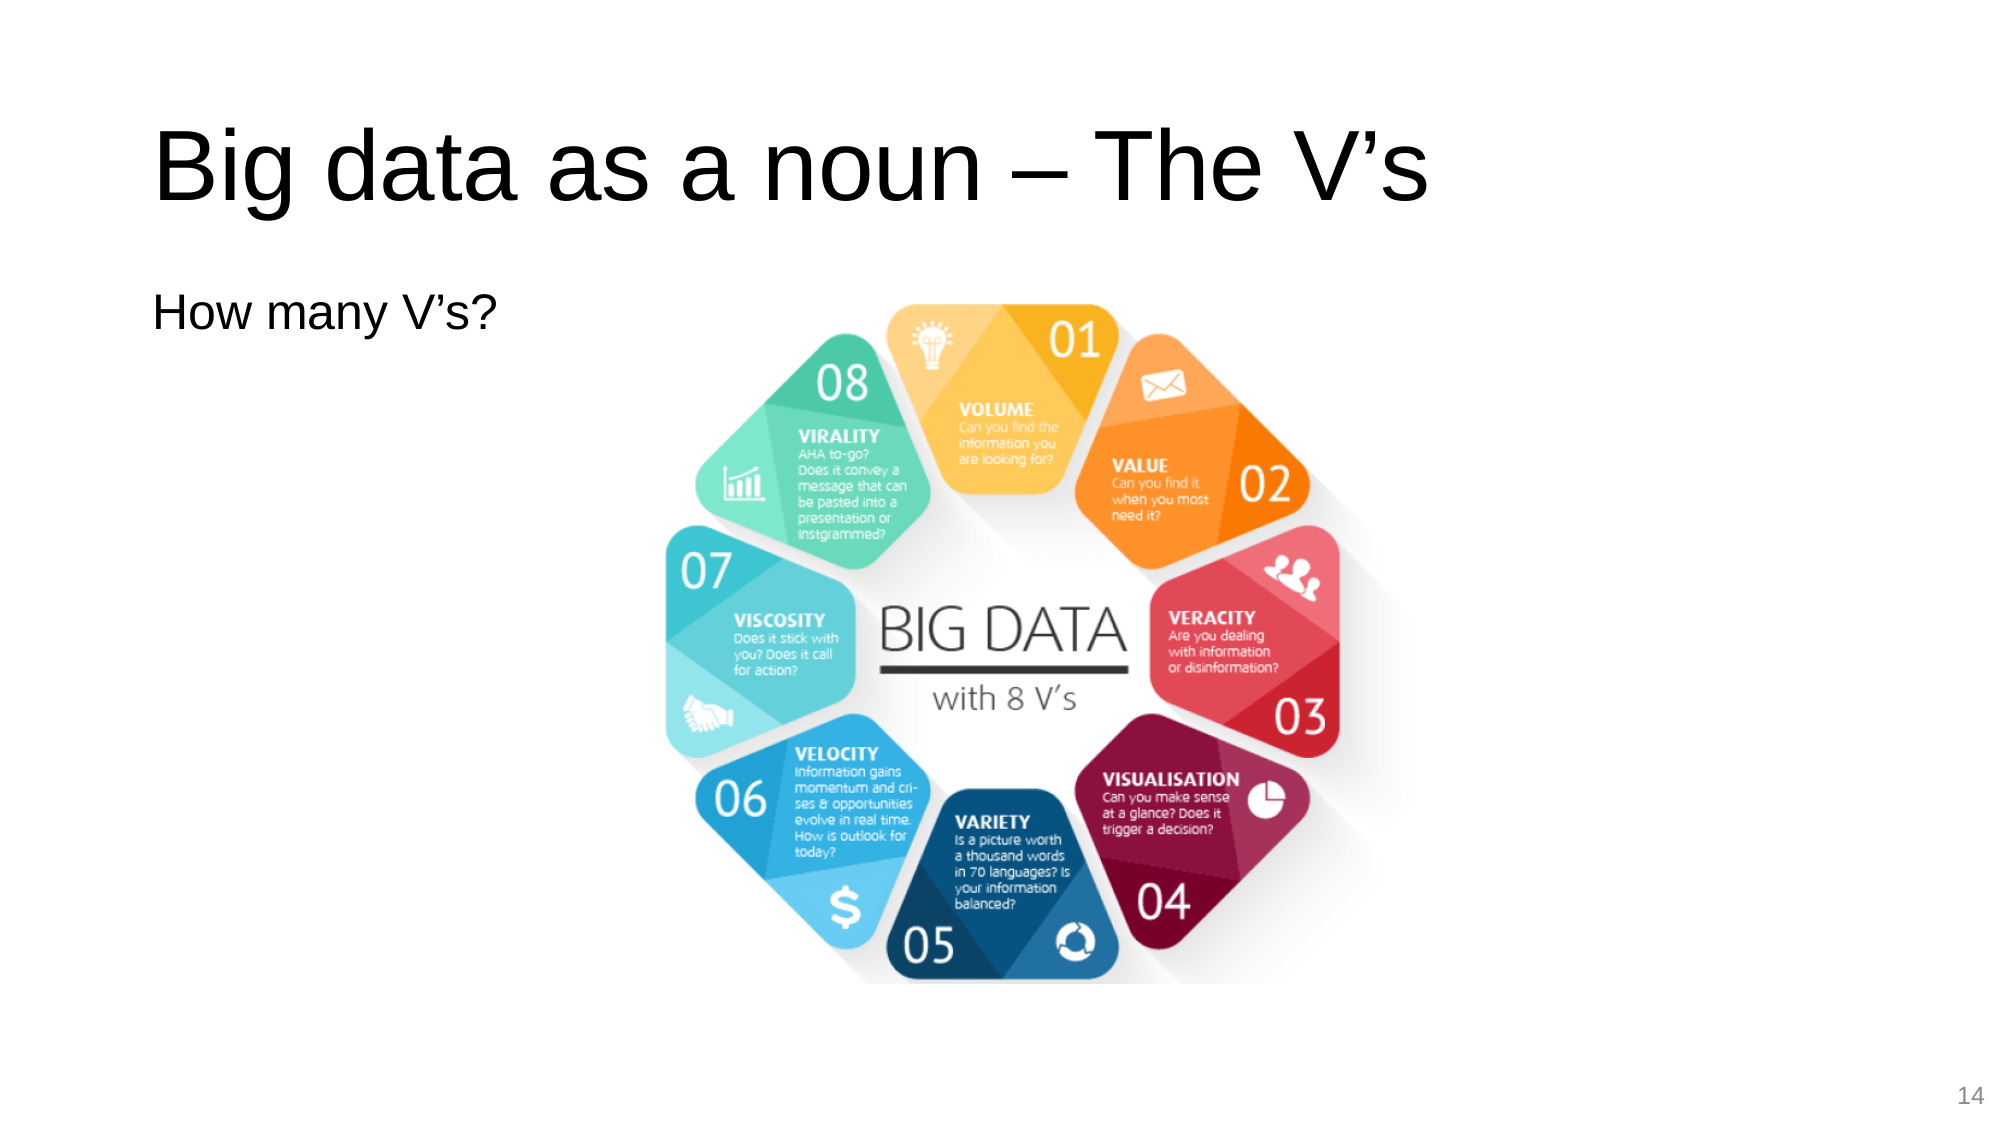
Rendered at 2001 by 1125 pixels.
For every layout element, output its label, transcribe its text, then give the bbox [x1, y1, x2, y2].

slide_number 14 [1550, 1065, 2000, 1125]
title Big data as a noun – The V’s [137, 59, 1863, 278]
picture [664, 304, 1425, 984]
list How many V’s? [137, 278, 1863, 993]
